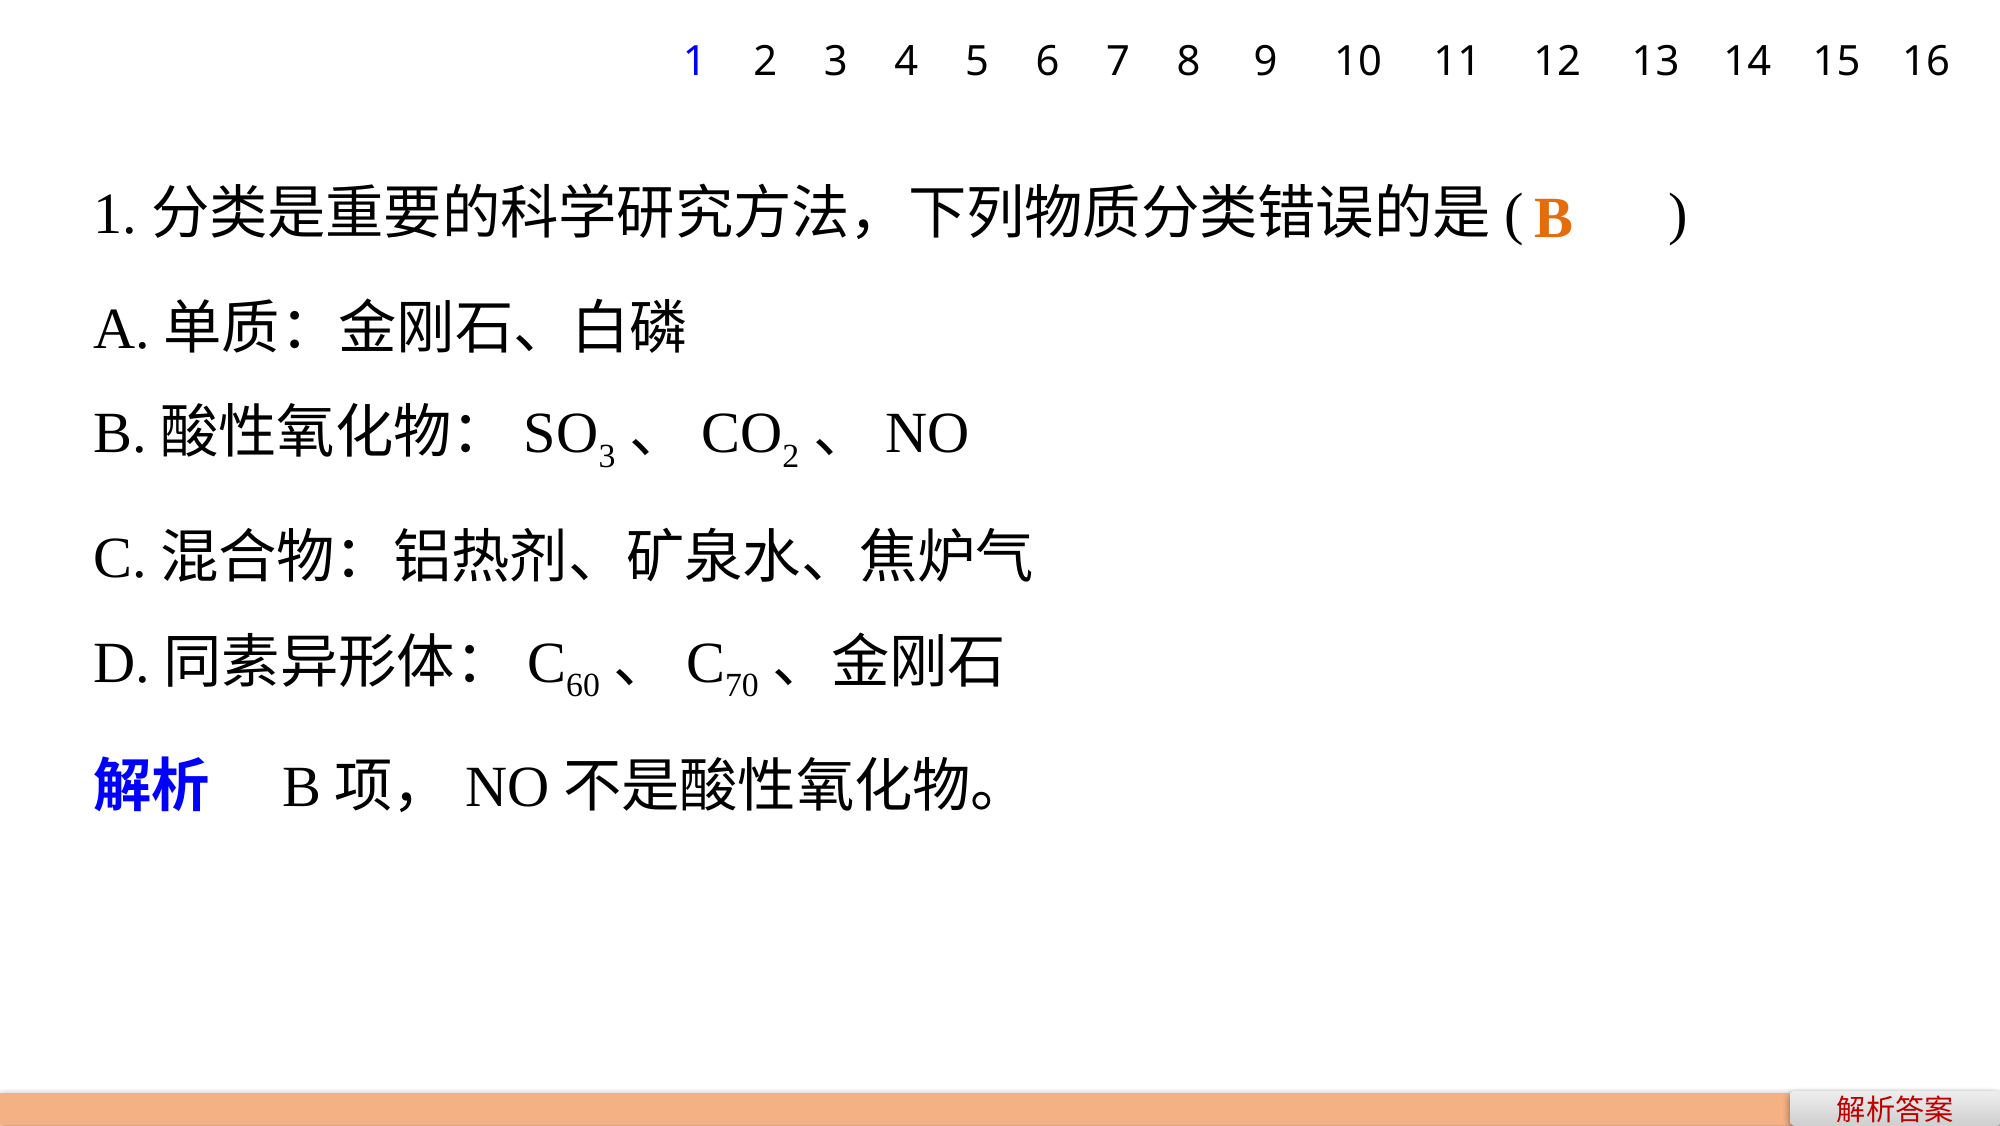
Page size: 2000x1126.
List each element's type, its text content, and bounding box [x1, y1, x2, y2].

text_box 4 [876, 11, 936, 106]
text_box 5 [947, 11, 1007, 106]
text_box 1 [665, 11, 725, 106]
text_box 14 [1708, 11, 1787, 106]
text_box 7 [1088, 11, 1148, 106]
text_box 10 [1312, 11, 1404, 106]
text_box 2 [735, 11, 795, 106]
text_box 3 [806, 11, 866, 106]
text_box 11 [1414, 11, 1500, 106]
text_box 8 [1159, 11, 1219, 106]
text_box 13 [1614, 11, 1697, 106]
text_box 解析答案 [1788, 1089, 2000, 1126]
text_box B [1520, 136, 1589, 257]
text_box 1.分类是重要的科学研究方法，下列物质分类错误的是( ) A.单质：金刚石、白磷 B.酸性氧化物：SO3、CO2、NO C.混合物：铝热剂、矿泉水、焦炉气 D.同素异形体：C60、C70、金刚石 解析 B项，NO不是酸性氧化物。 [78, 123, 1903, 826]
text_box 6 [1017, 11, 1078, 106]
text_box [0, 1092, 1787, 1126]
text_box 12 [1511, 11, 1604, 106]
text_box 16 [1887, 11, 1966, 106]
text_box 15 [1797, 11, 1876, 106]
text_box 9 [1229, 11, 1302, 106]
